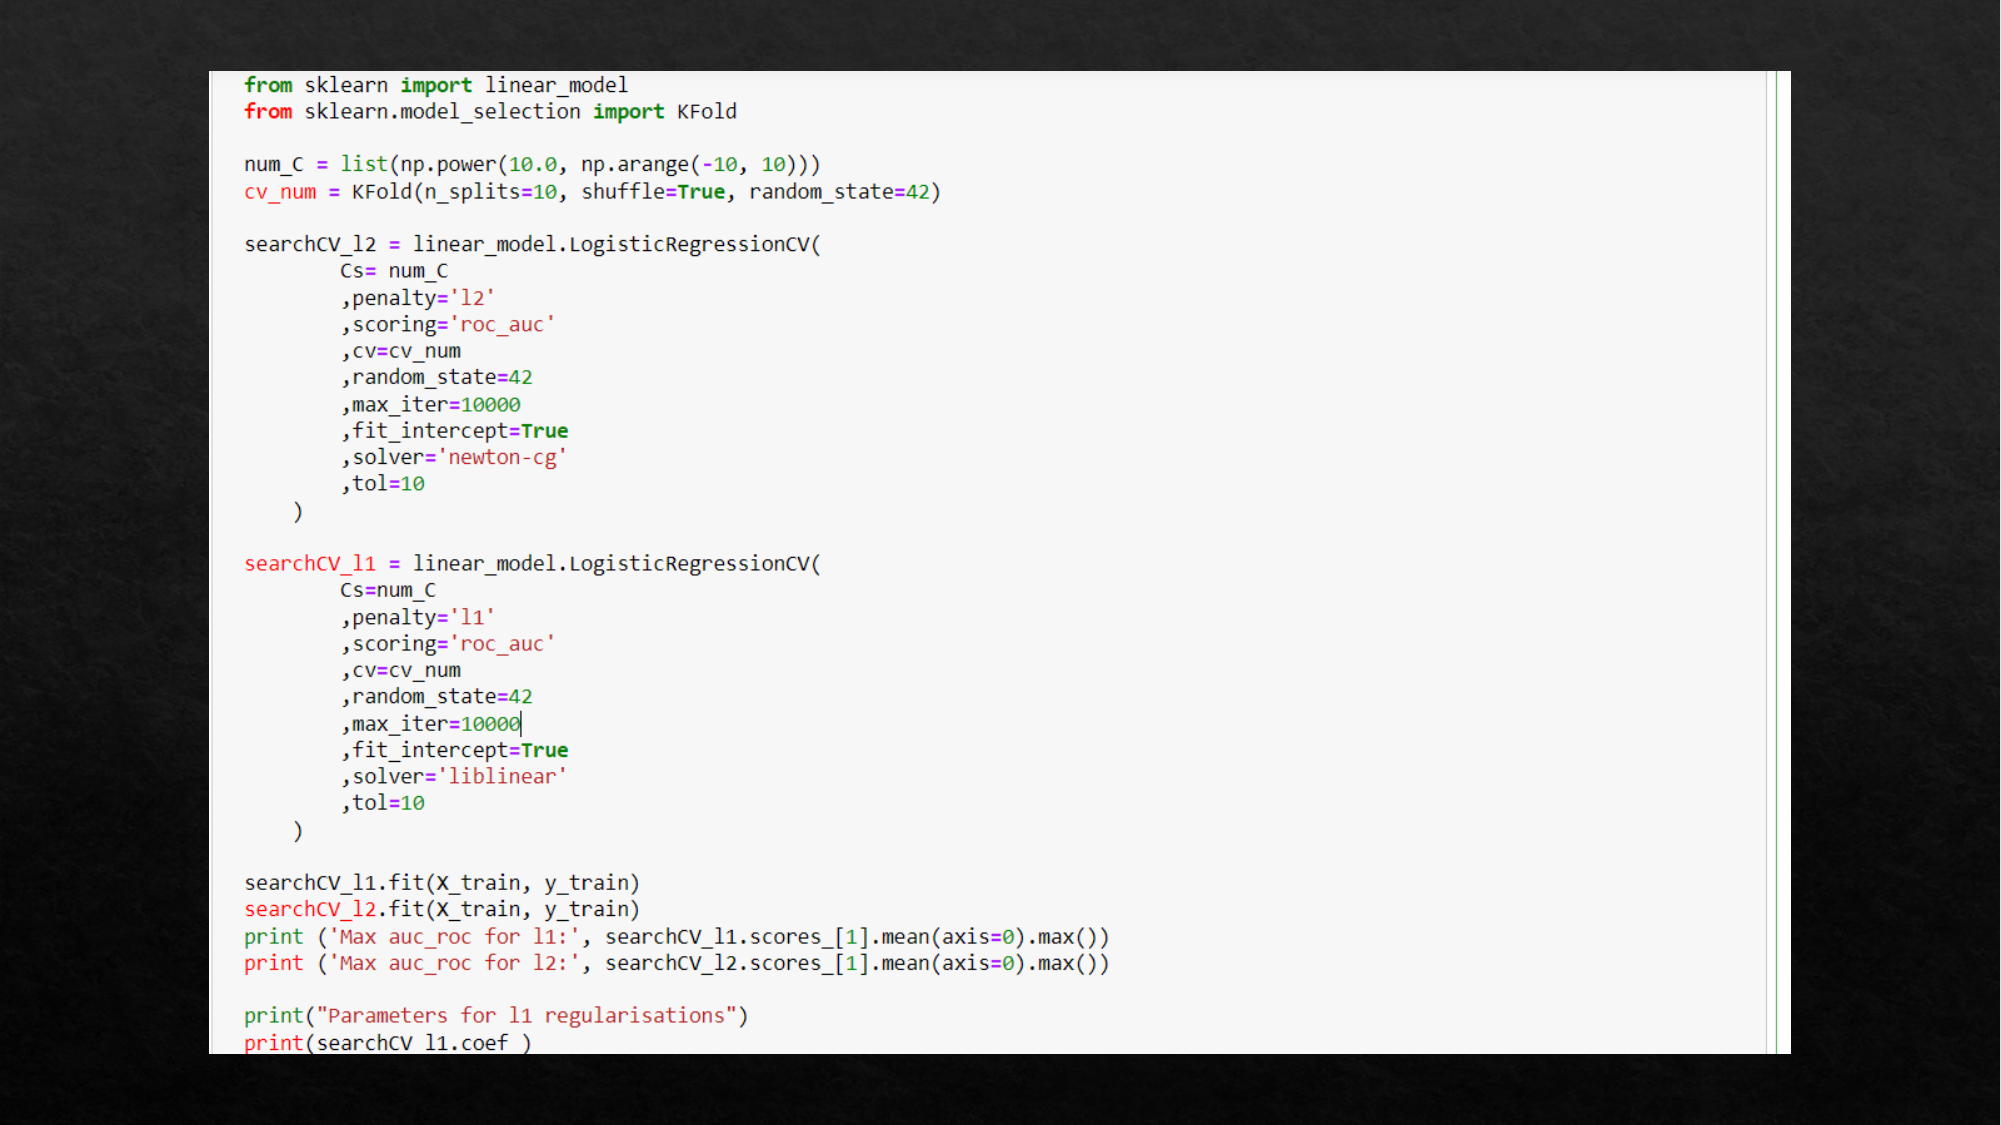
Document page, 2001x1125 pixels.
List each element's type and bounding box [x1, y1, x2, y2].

picture [208, 71, 1791, 1054]
